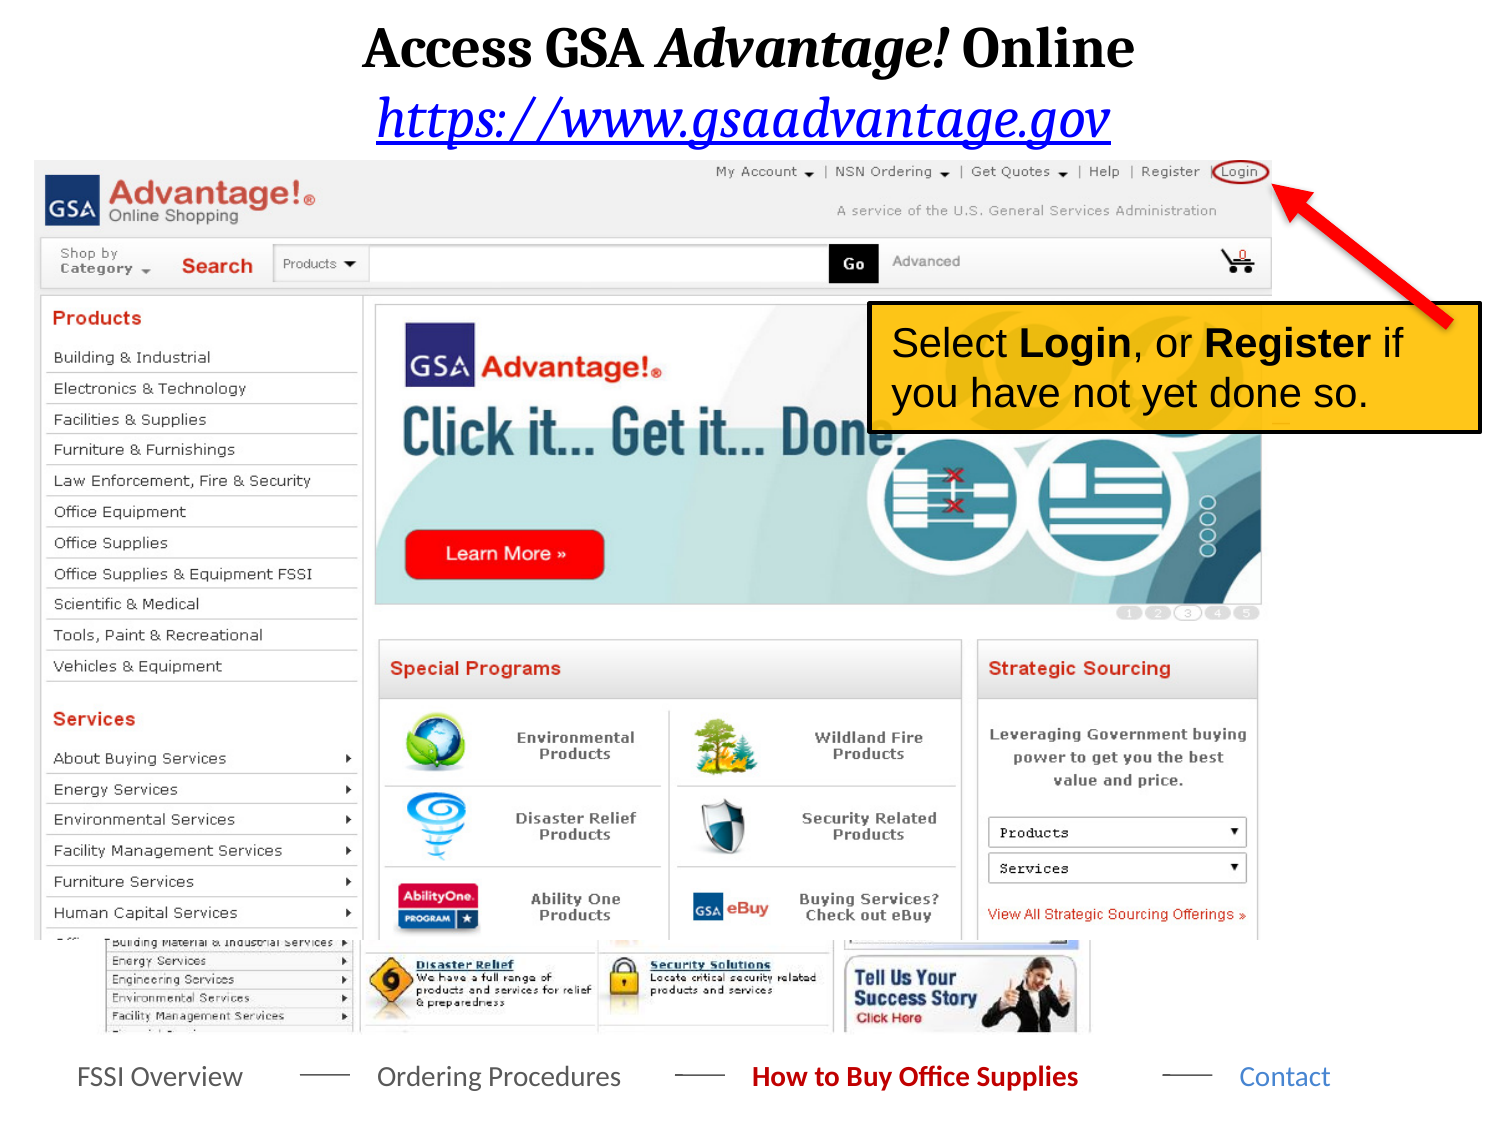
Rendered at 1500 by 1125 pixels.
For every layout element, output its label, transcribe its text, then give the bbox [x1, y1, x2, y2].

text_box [869, 302, 1481, 433]
title Access GSA Advantage! Online https://www.gsaadvantage.gov [0, 2, 1500, 159]
text_box FSSI Overview [62, 1049, 350, 1100]
picture [34, 160, 1290, 1036]
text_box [1271, 183, 1451, 325]
text_box Contact [1224, 1049, 1363, 1100]
text_box How to Buy Office Supplies [737, 1049, 1175, 1100]
text_box Ordering Procedures [362, 1049, 737, 1100]
